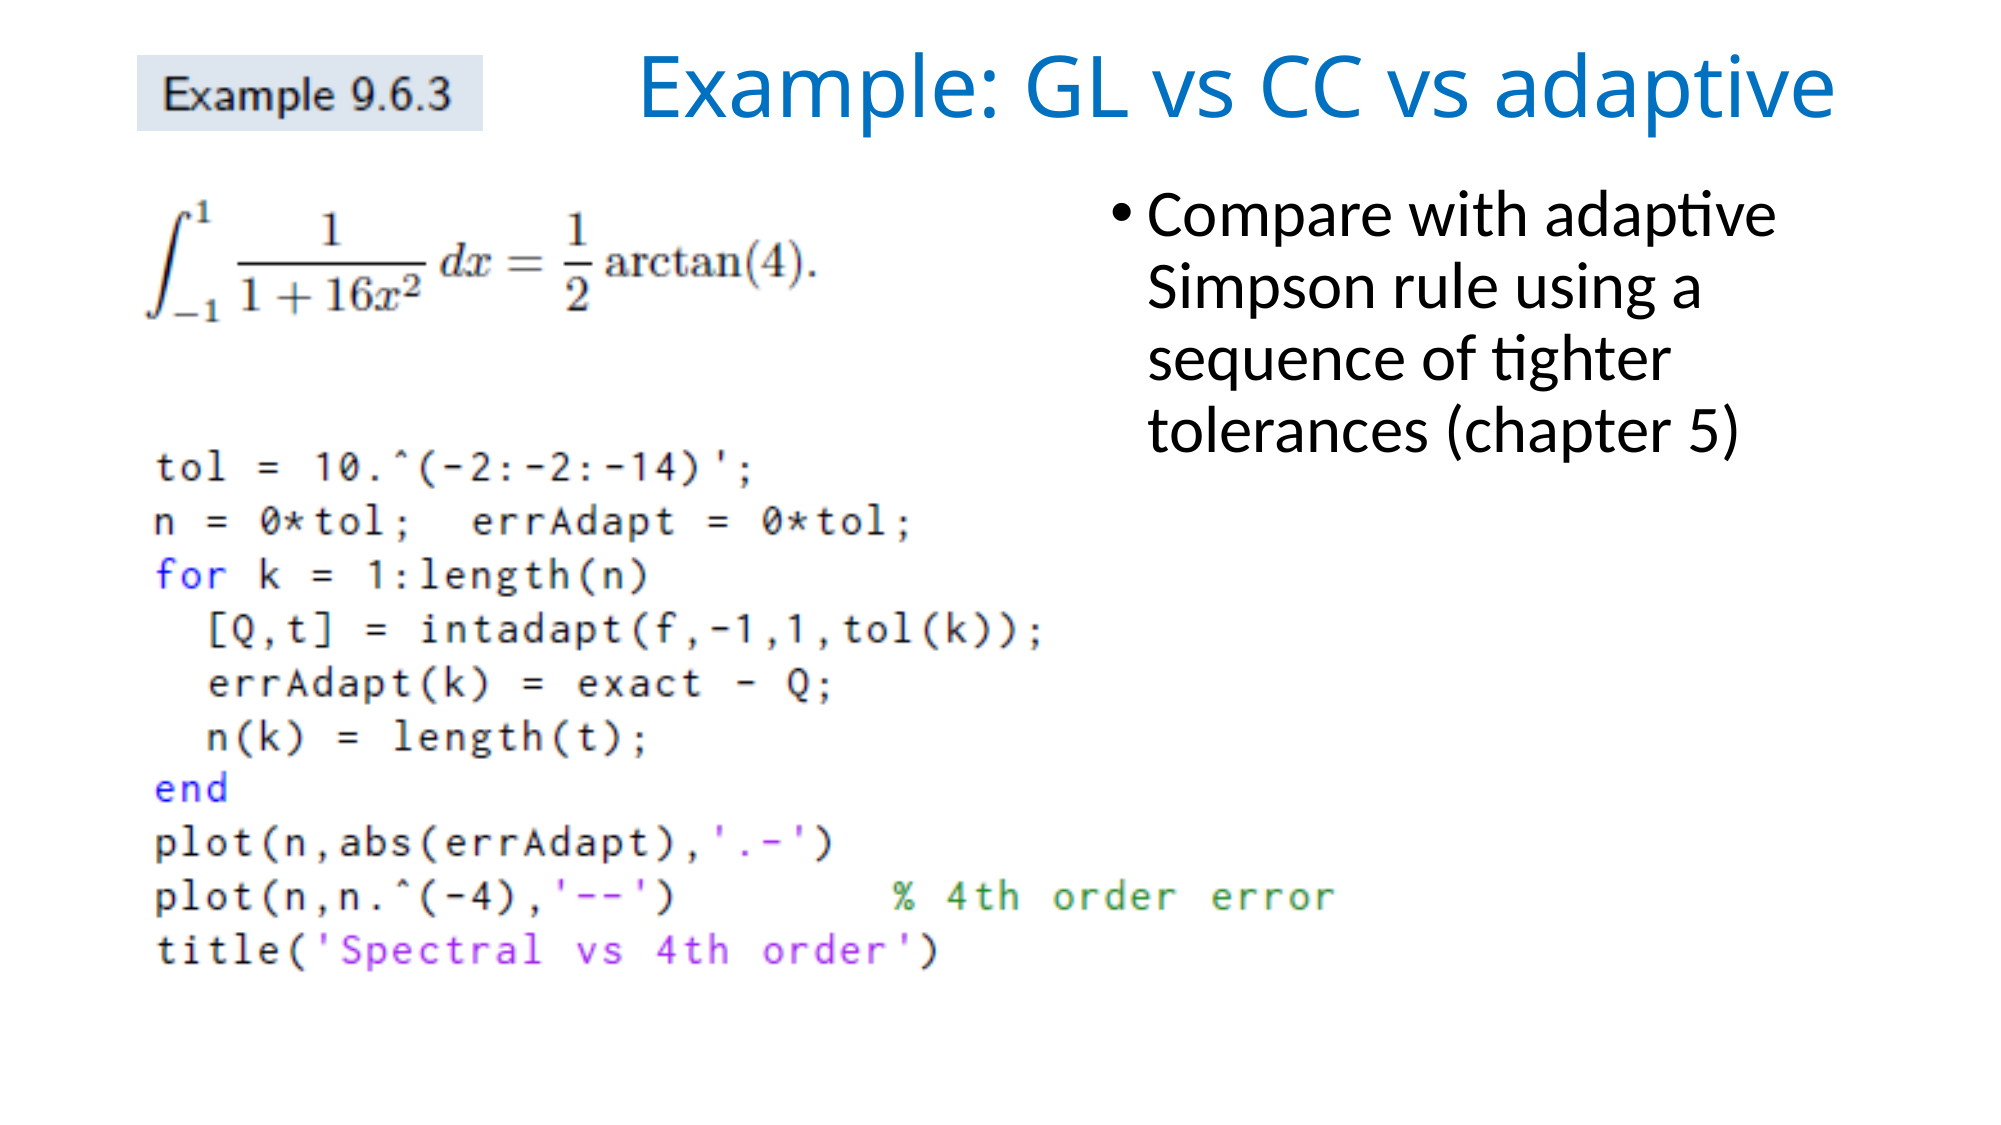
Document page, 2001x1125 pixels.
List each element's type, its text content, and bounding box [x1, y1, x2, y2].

text_box Compare with adaptive Simpson rule using a sequence of tighter tolerances (chapter 5) [1094, 171, 1893, 483]
picture [137, 430, 1355, 1003]
picture [137, 181, 824, 337]
title Example: GL vs CC vs adaptive [621, 25, 1941, 156]
picture [137, 55, 483, 131]
